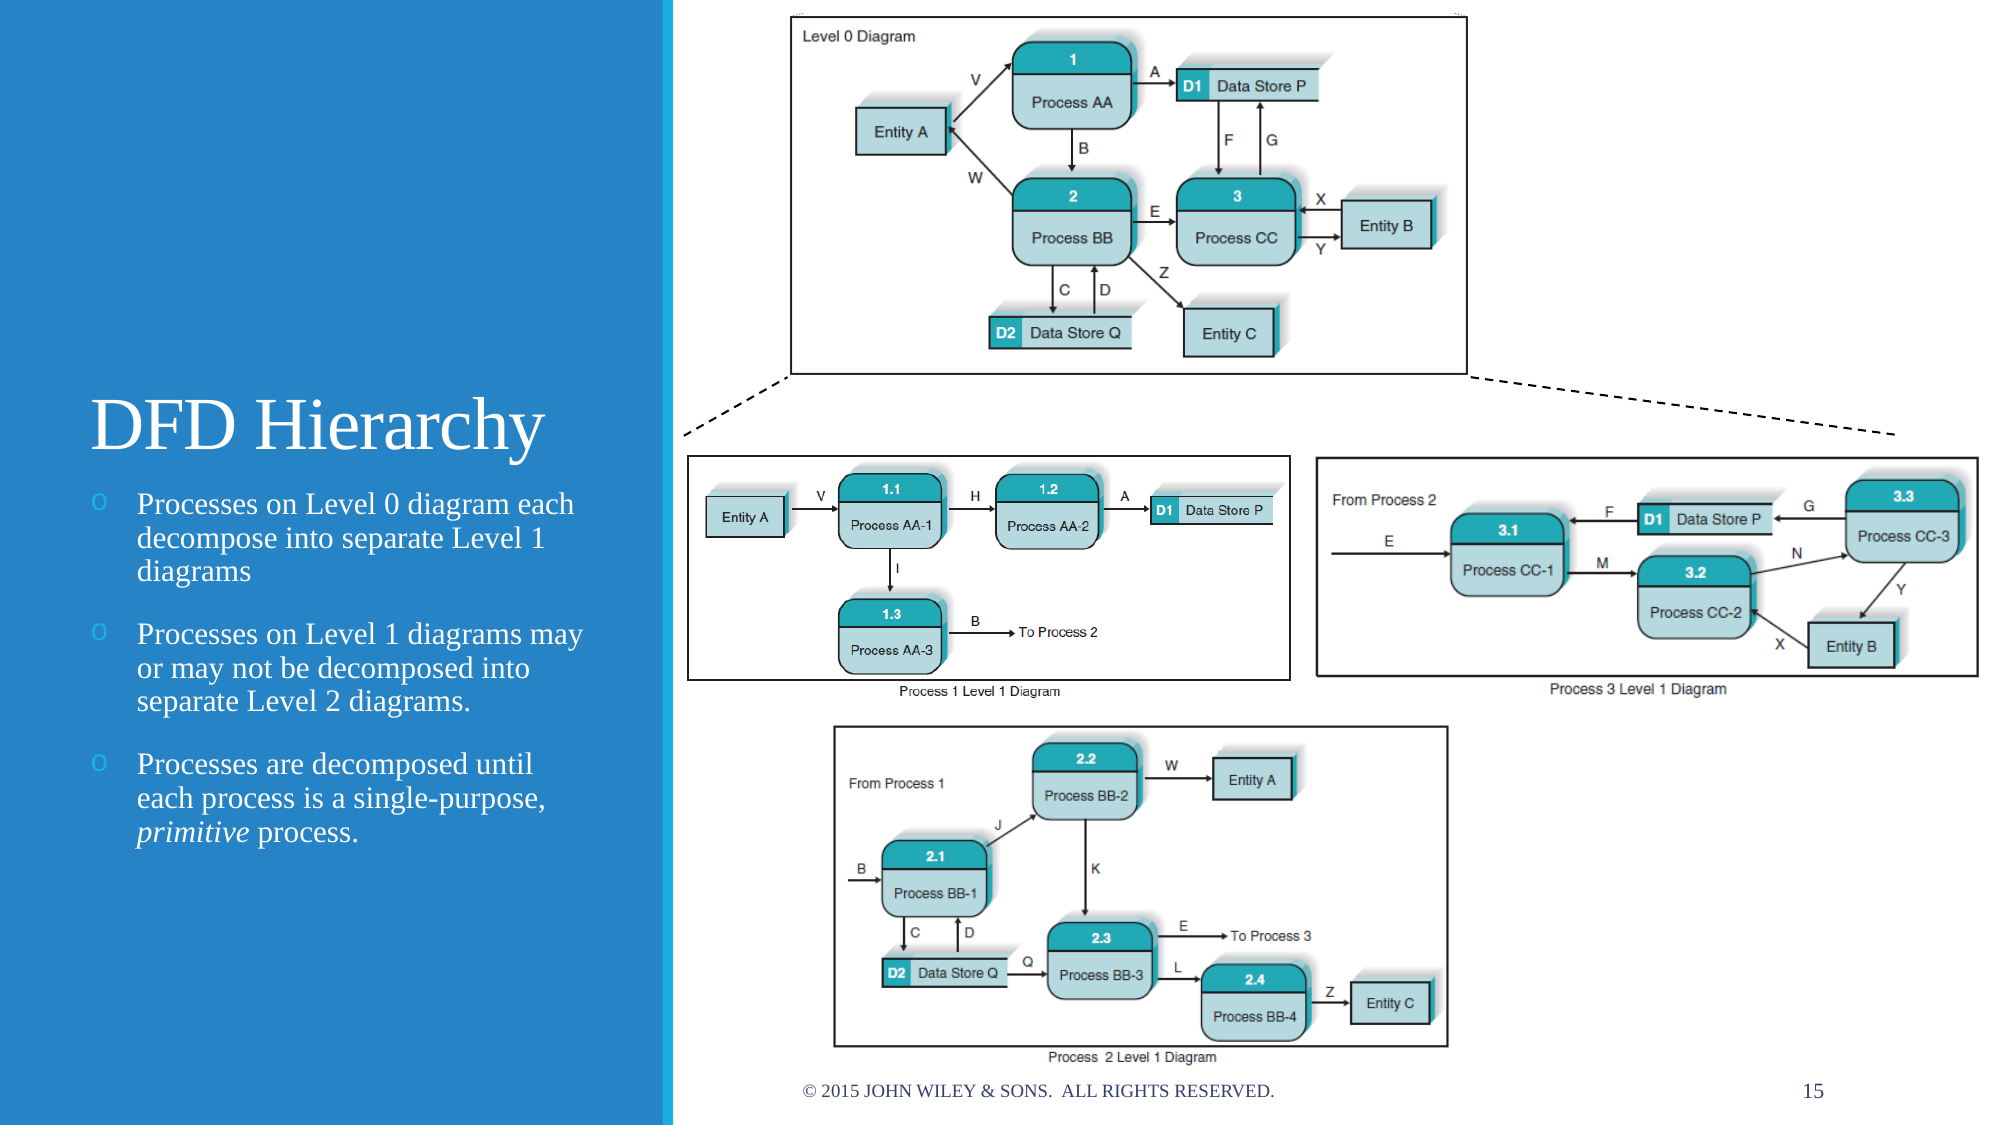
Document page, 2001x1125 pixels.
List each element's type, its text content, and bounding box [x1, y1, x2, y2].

picture [828, 719, 1453, 1071]
footer © 2015 John Wiley & Sons. All Rights Reserved. [787, 1059, 1550, 1120]
picture [1310, 451, 1986, 704]
title DFD Hierarchy [75, 97, 600, 473]
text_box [1470, 376, 1901, 436]
list Processes on Level 0 diagram each decompose into separate Level 1 diagrams Processes on Level 1 diagrams may or may not be decomposed into separate Level 2 diagrams. Processes are decomposed until each process is a single-purpose, primitive process. [75, 479, 600, 1035]
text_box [683, 376, 788, 437]
slide_number 15 [1624, 1059, 1840, 1120]
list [786, 12, 1472, 378]
picture [683, 451, 1293, 704]
